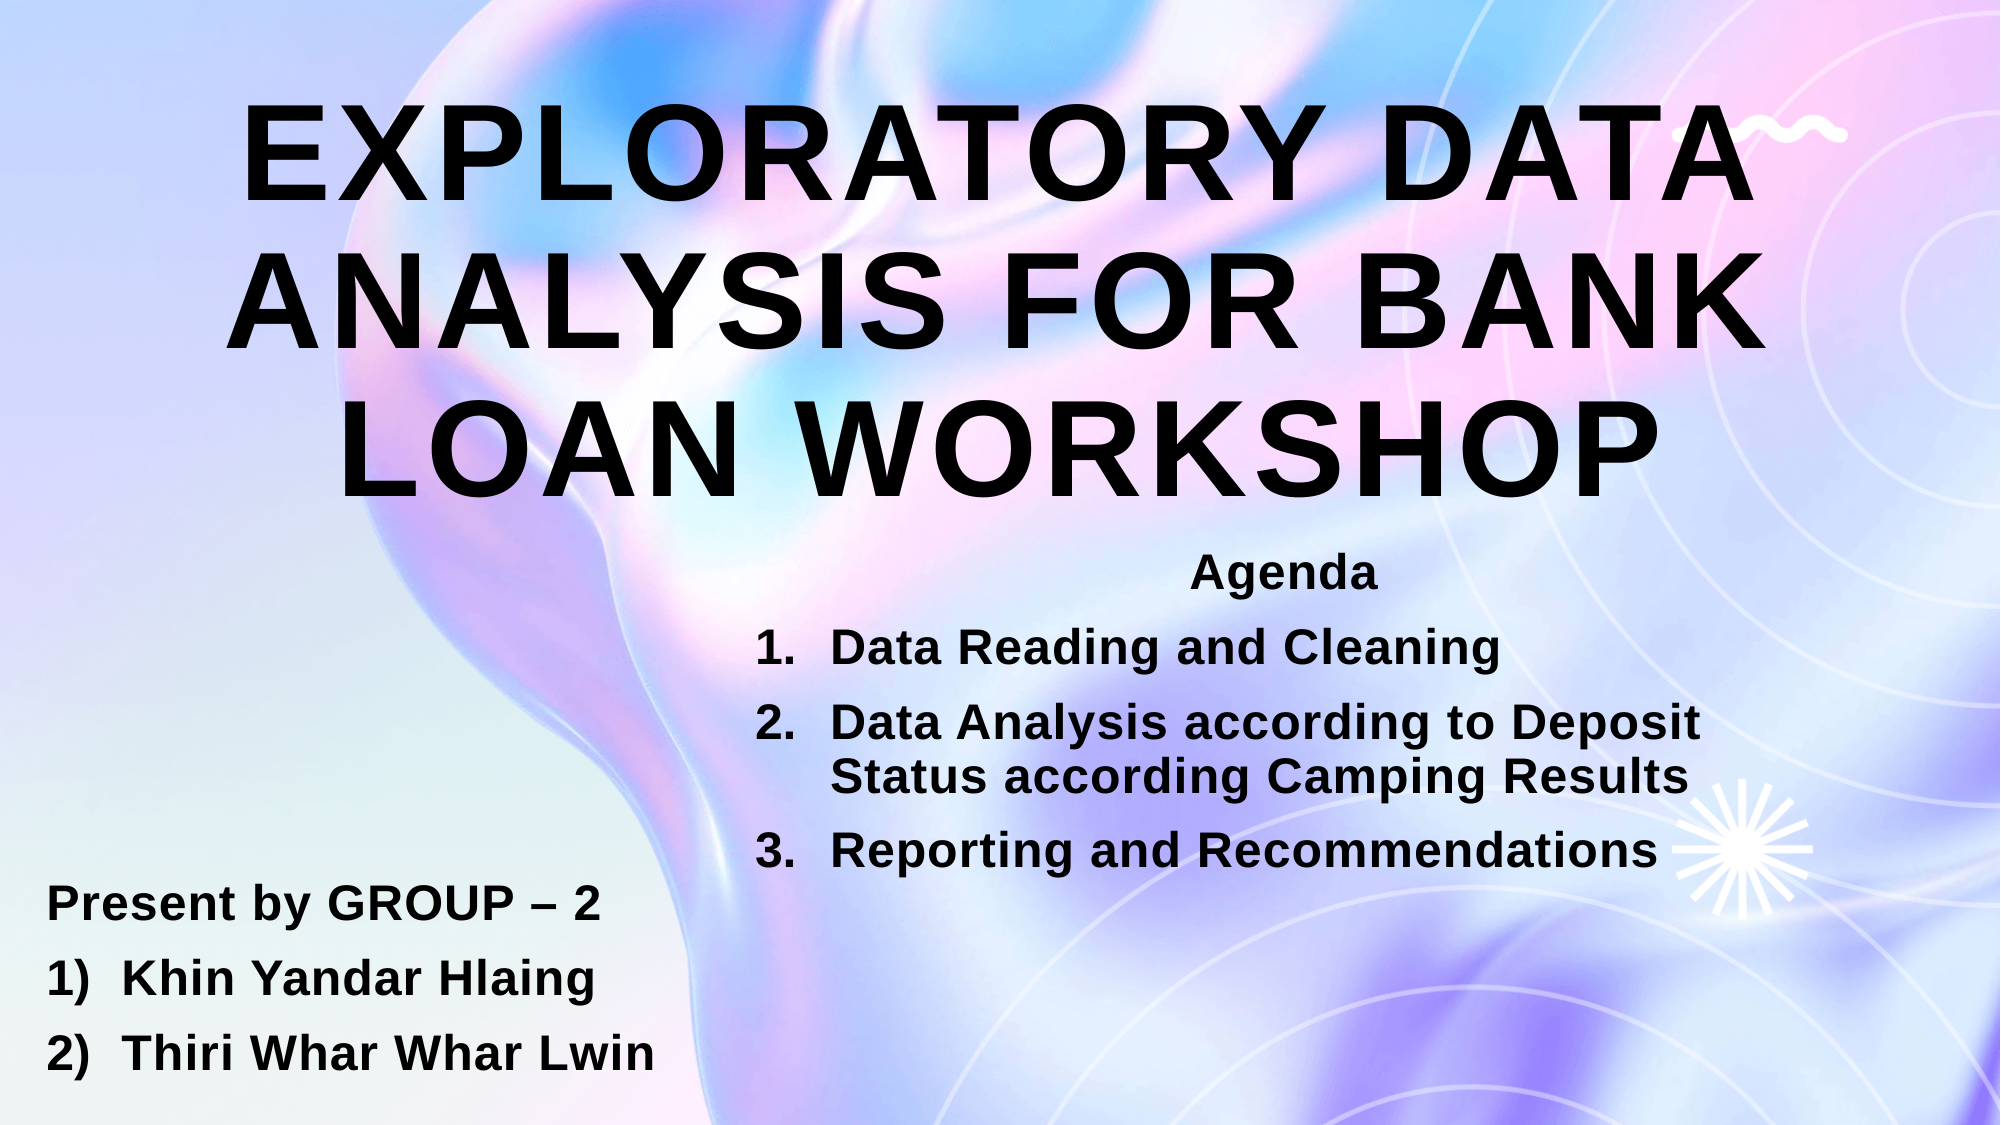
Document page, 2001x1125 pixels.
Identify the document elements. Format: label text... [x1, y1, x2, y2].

text_box Agenda Data Reading and Cleaning Data Analysis according to Deposit Status according Camping Results Reporting and Recommendations [740, 538, 1827, 906]
picture [0, 0, 2000, 1125]
subtitle Present by GROUP – 2 Khin Yandar Hlaing Thiri Whar Whar Lwin [31, 869, 772, 1080]
title EXPLORATORY DATA ANALYSIS FOR BANK LOAN WORKSHOP [43, 73, 1957, 518]
